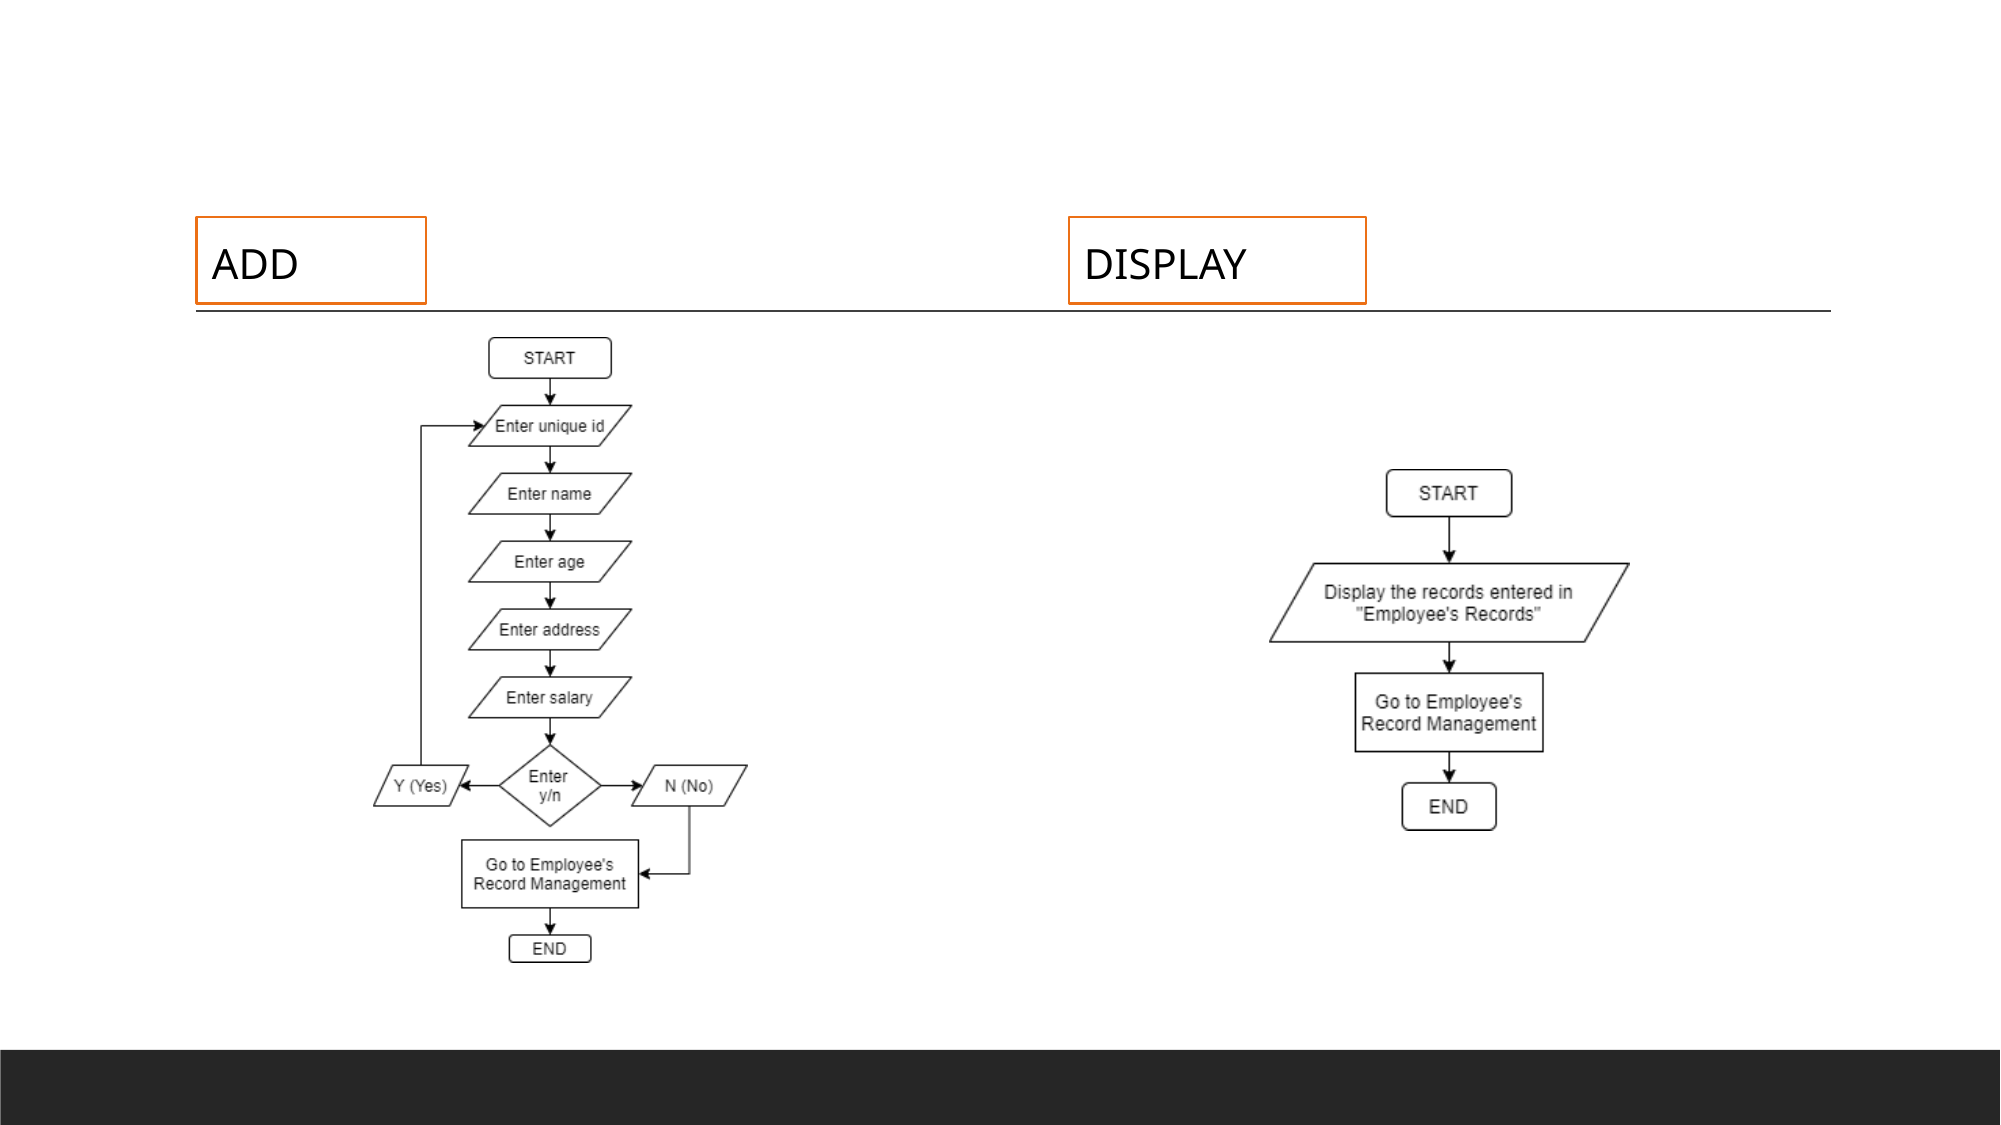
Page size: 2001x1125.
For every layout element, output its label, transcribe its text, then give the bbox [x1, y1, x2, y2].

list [1268, 469, 1631, 832]
list DISPLAY [1068, 216, 1367, 305]
list ADD [195, 216, 427, 305]
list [372, 337, 748, 964]
